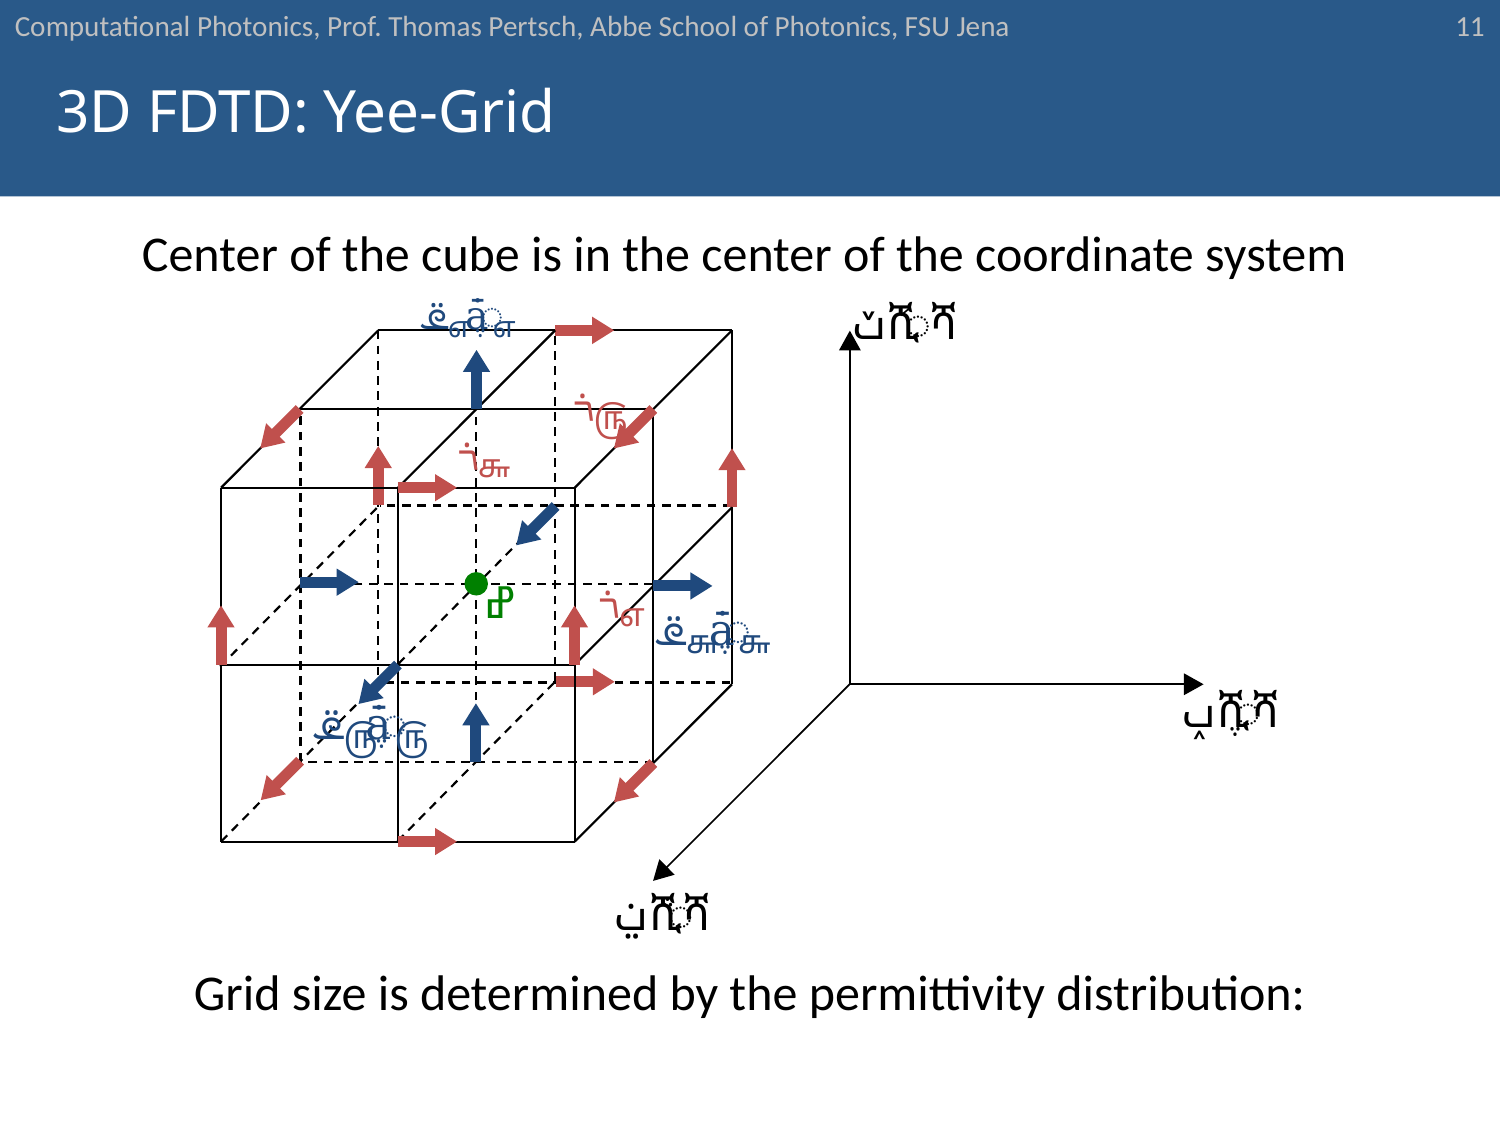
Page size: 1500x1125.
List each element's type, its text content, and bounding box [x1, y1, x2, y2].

title 3D FDTD: Yee-Grid [41, 66, 1500, 152]
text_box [192, 290, 1308, 941]
slide_number 11 [1376, 0, 1500, 79]
